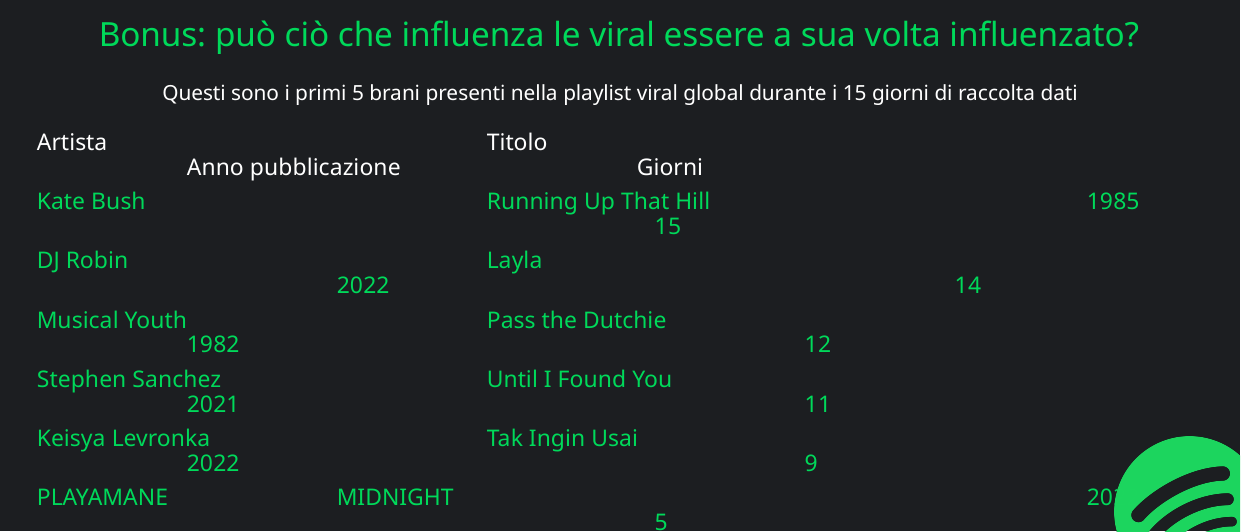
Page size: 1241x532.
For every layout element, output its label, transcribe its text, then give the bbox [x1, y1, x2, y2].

title Bonus: può ciò che influenza le viral essere a sua volta influenzato? [7, 8, 1234, 63]
list Artista Titolo Anno pubblicazione Giorni Kate Bush Running Up That Hill 1985 15 DJ Robin Layla 2022 14 Musical Youth Pass the Dutchie 1982 12 Stephen Sanchez Until I Found You 2021 11 Keisya Levronka Tak Ingin Usai 2022 9 PLAYAMANE MIDNIGHT 2022 5 Jovem Dionisio ACORDA PEDRINHO 2022 4 130 BPM EU JÁ SOFRI POR AMOR... 2022 2 Duke & Jones Jiggle Jiggle 2022 2 [21, 123, 1219, 476]
picture [1086, 408, 1241, 532]
text_box Questi sono i primi 5 brani presenti nella playlist viral global durante i 15 giorni di raccolta dati [39, 72, 1201, 113]
